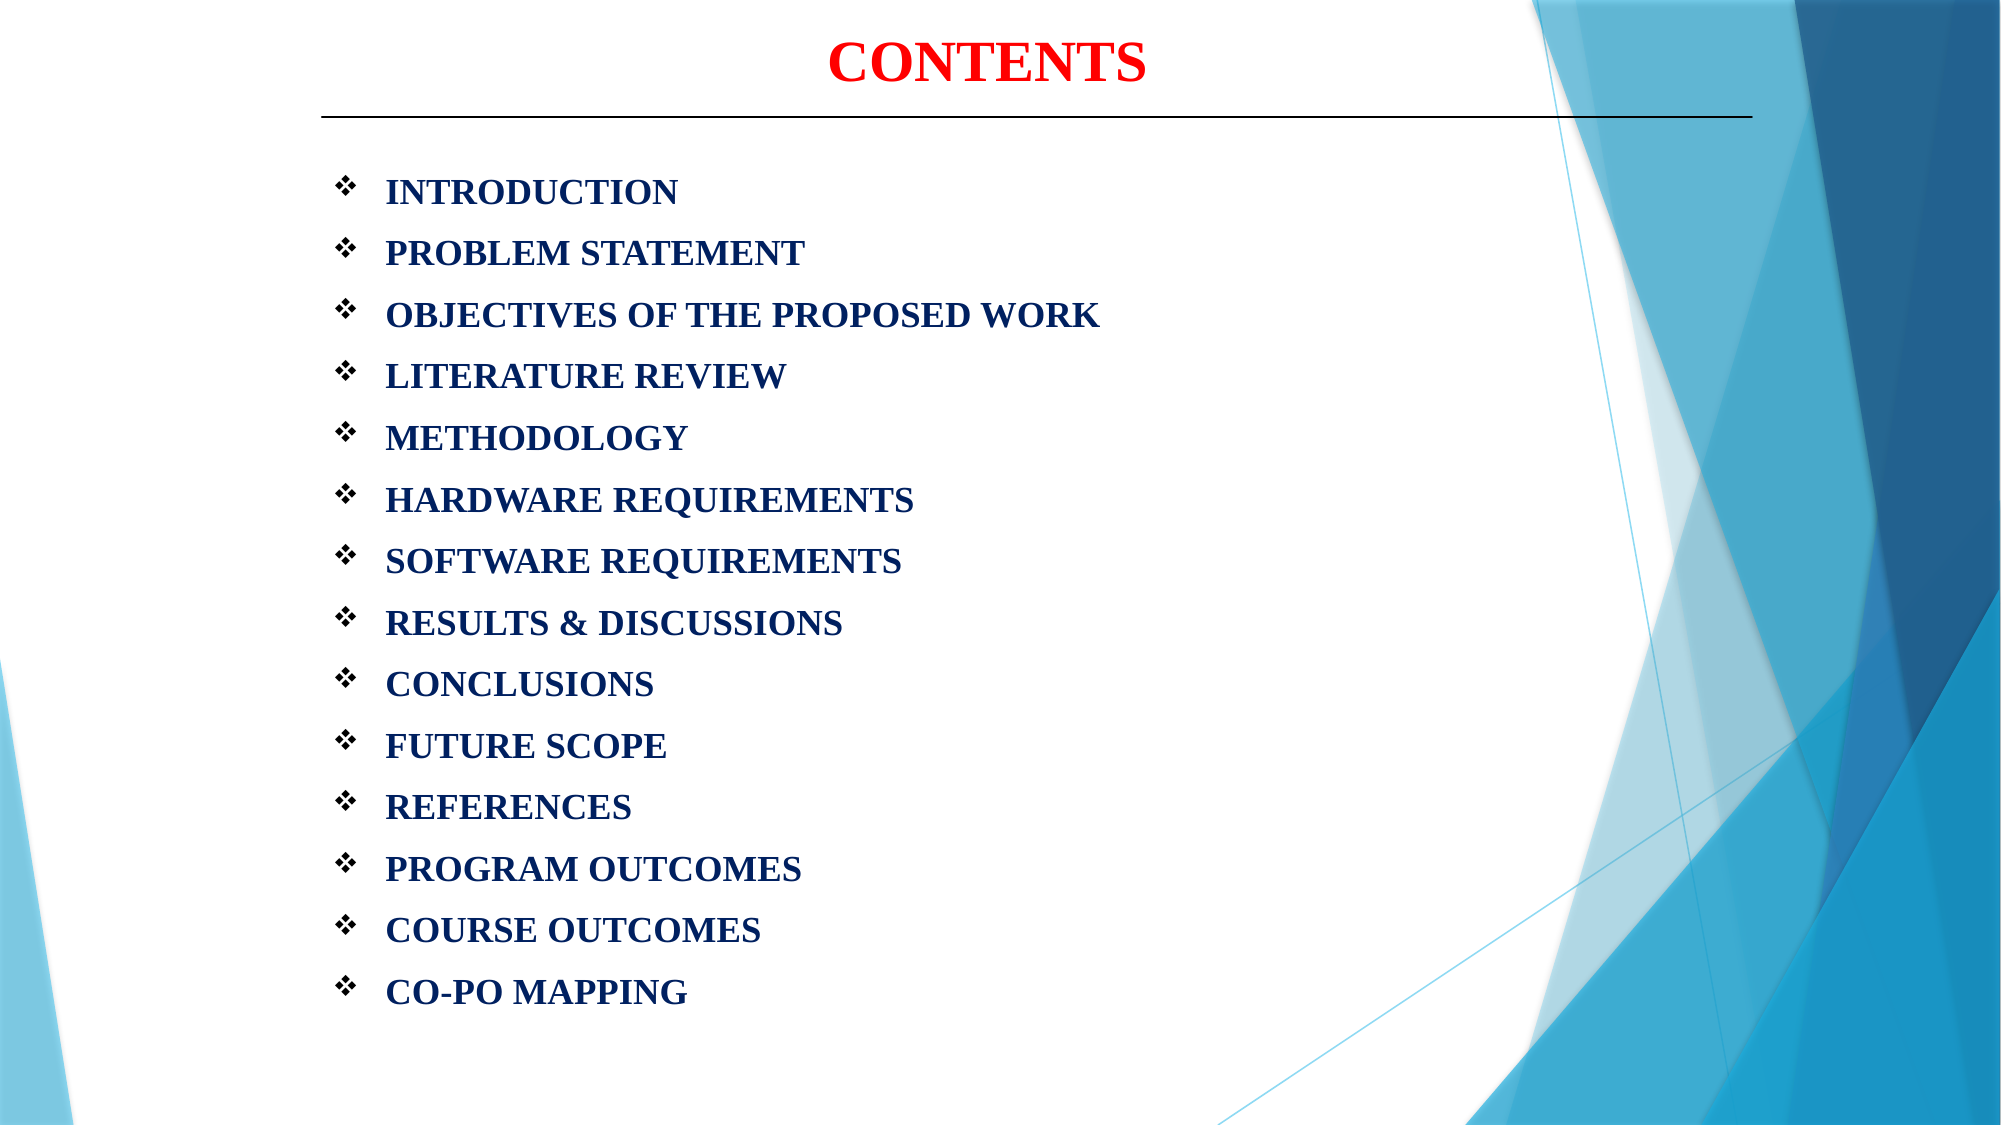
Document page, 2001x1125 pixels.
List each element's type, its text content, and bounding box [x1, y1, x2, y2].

list INTRODUCTION PROBLEM STATEMENT OBJECTIVES OF THE PROPOSED WORK LITERATURE REVIEW METHODOLOGY HARDWARE REQUIREMENTS SOFTWARE REQUIREMENTS RESULTS & DISCUSSIONS CONCLUSIONS FUTURE SCOPE REFERENCES PROGRAM OUTCOMES COURSE OUTCOMES CO-PO MAPPING [317, 160, 1683, 1028]
title CONTENTS [0, 15, 1988, 117]
